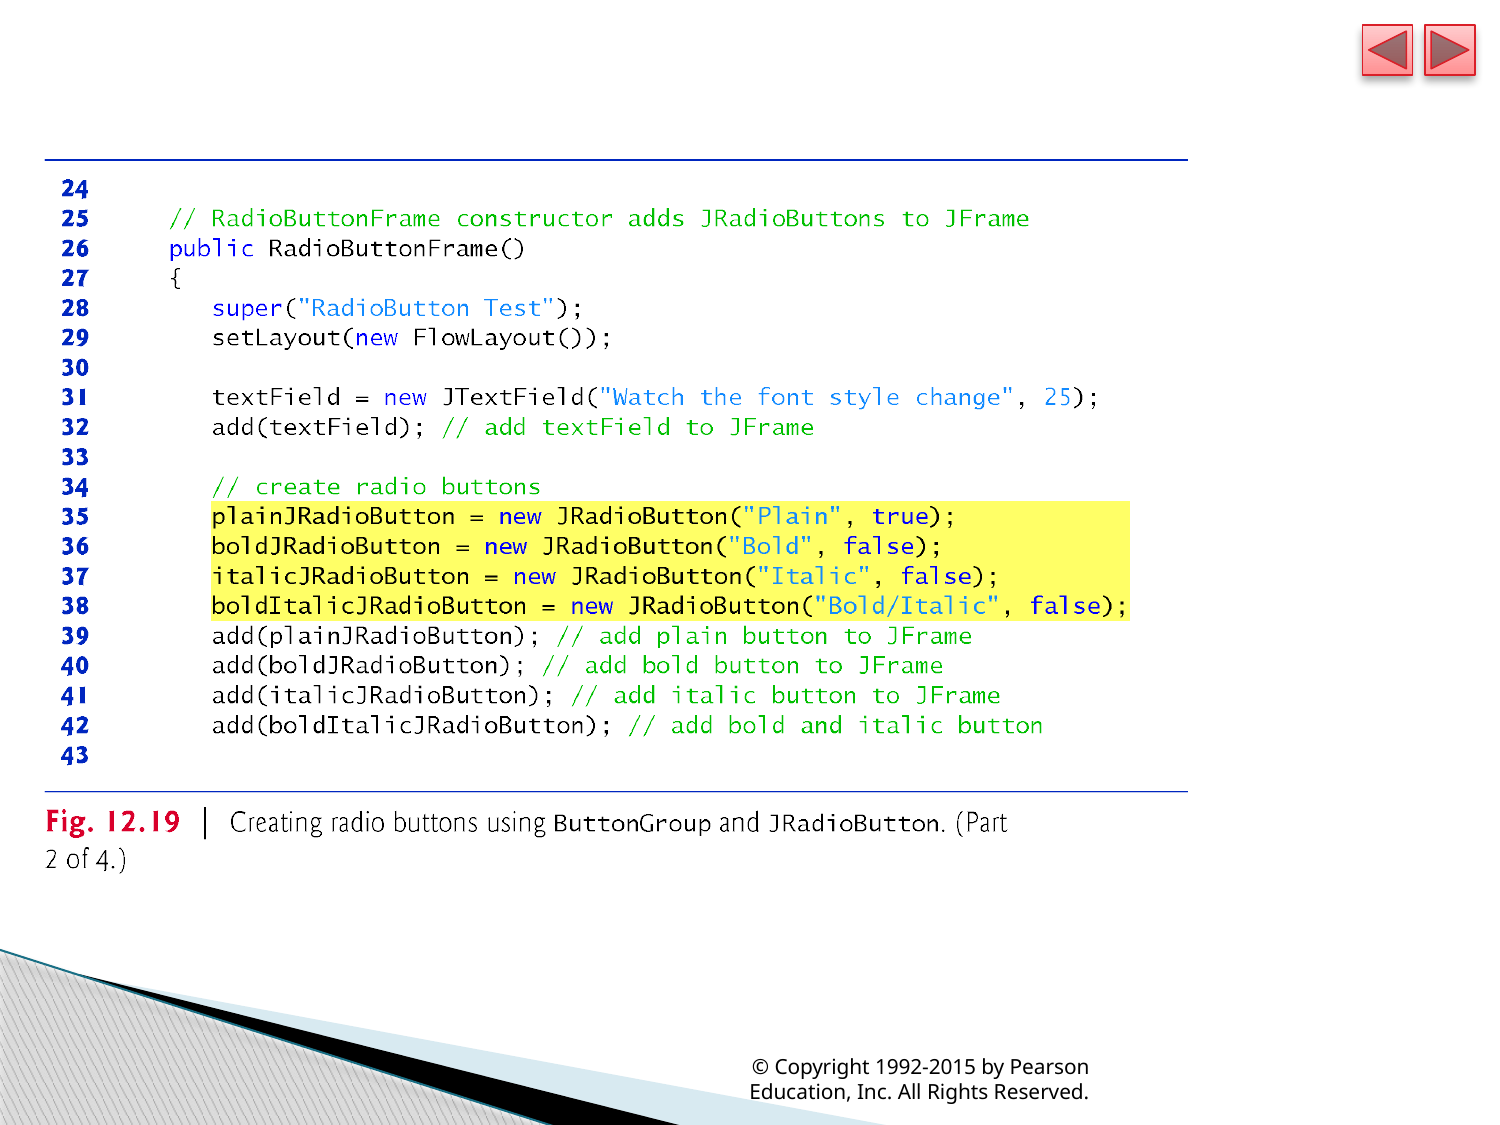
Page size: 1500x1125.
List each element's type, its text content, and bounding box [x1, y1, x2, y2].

picture [0, 106, 1500, 1018]
footer © Copyright 1992-2015 by Pearson Education, Inc. All Rights Reserved. [650, 1051, 1105, 1112]
